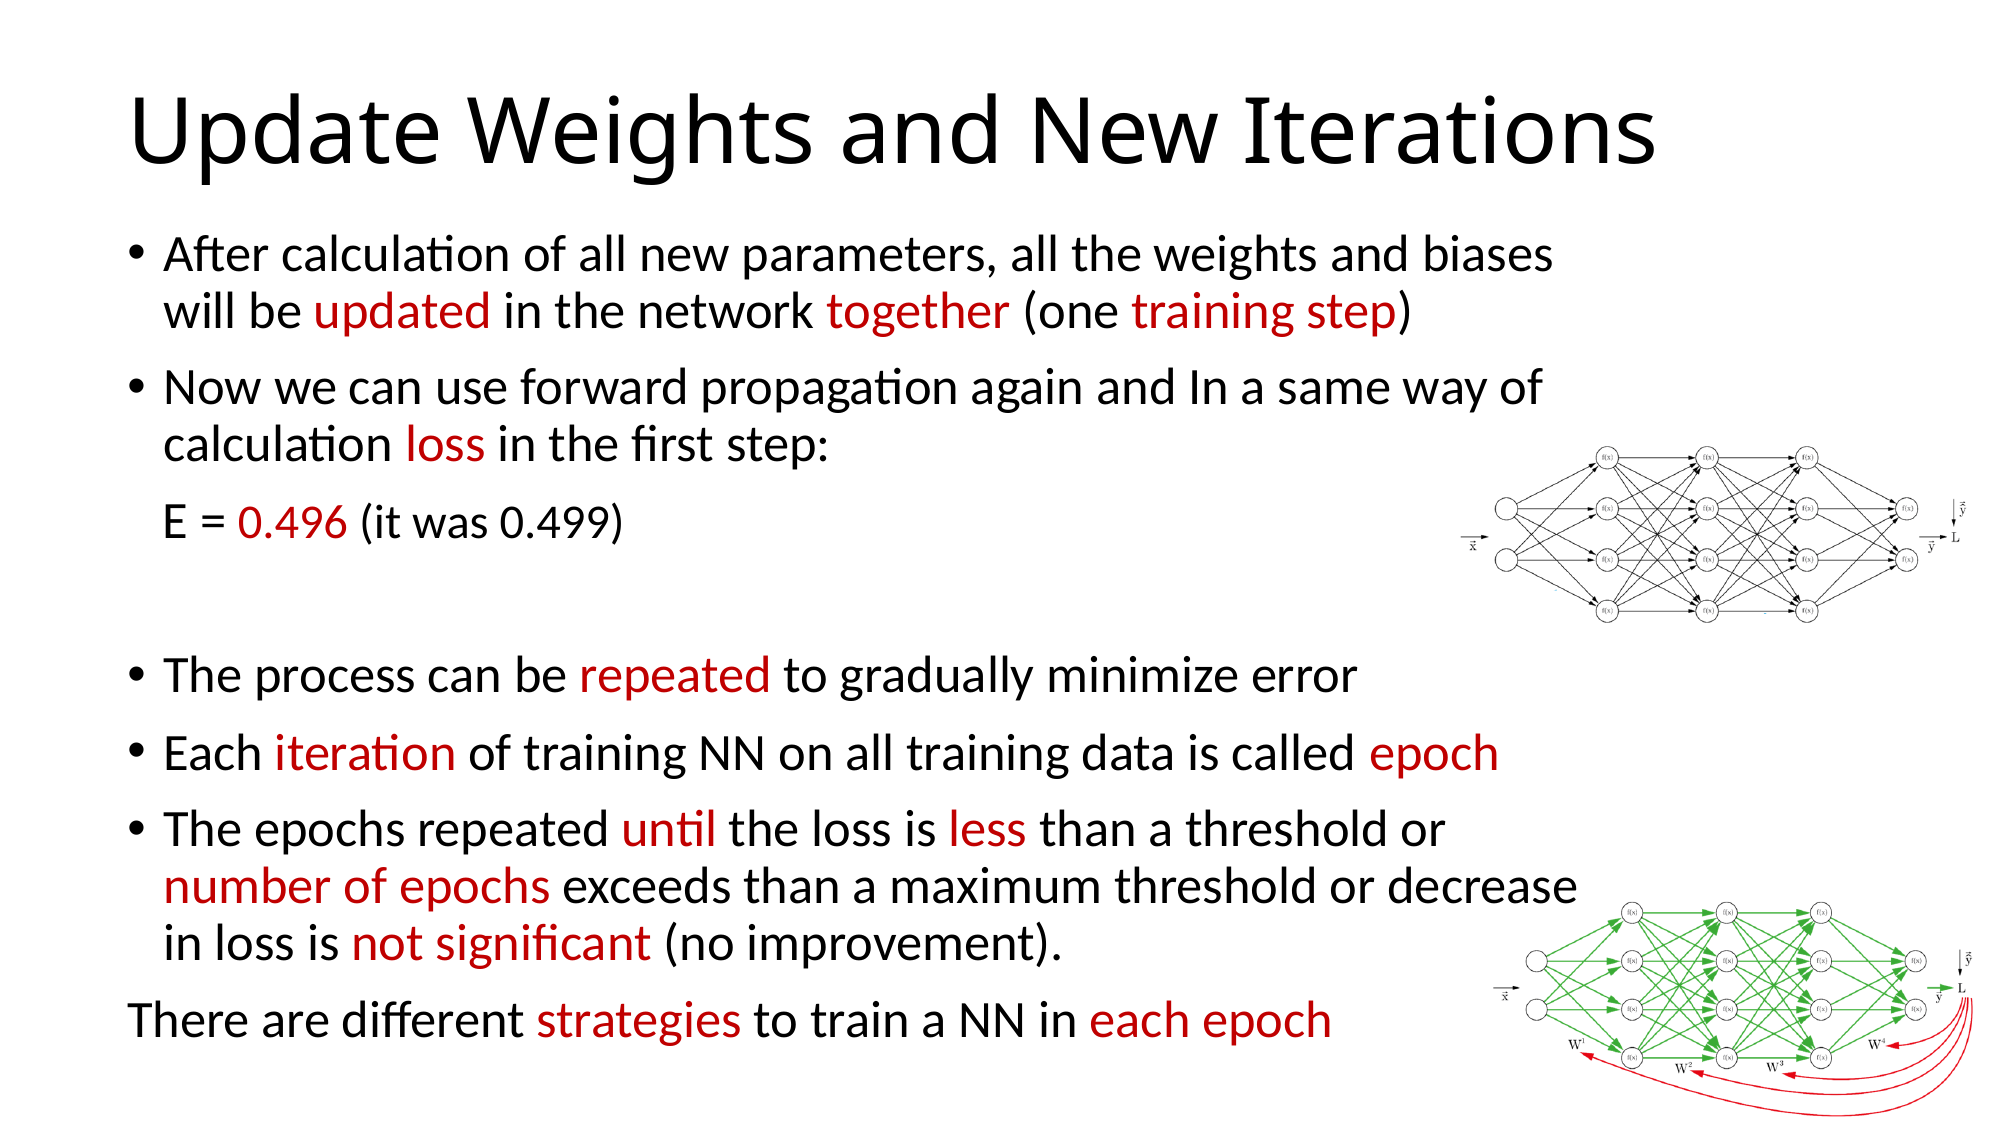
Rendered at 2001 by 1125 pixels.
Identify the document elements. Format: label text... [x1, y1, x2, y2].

list After calculation of all new parameters, all the weights and biases will be updated in the network together (one training step) Now we can use forward propagation again and In a same way of calculation loss in the first step: E = 0.496 (it was 0.499) The process can be repeated to gradually minimize error Each iteration of training NN on all training data is called epoch The epochs repeated until the loss is less than a threshold or number of epochs exceeds than a maximum threshold or decrease in loss is not significant (no improvement). There are different strategies to train a NN in each epoch [112, 218, 1629, 1064]
title Update Weights and New Iterations [112, 25, 1838, 243]
picture [1458, 435, 1985, 637]
picture [1485, 889, 1985, 1125]
